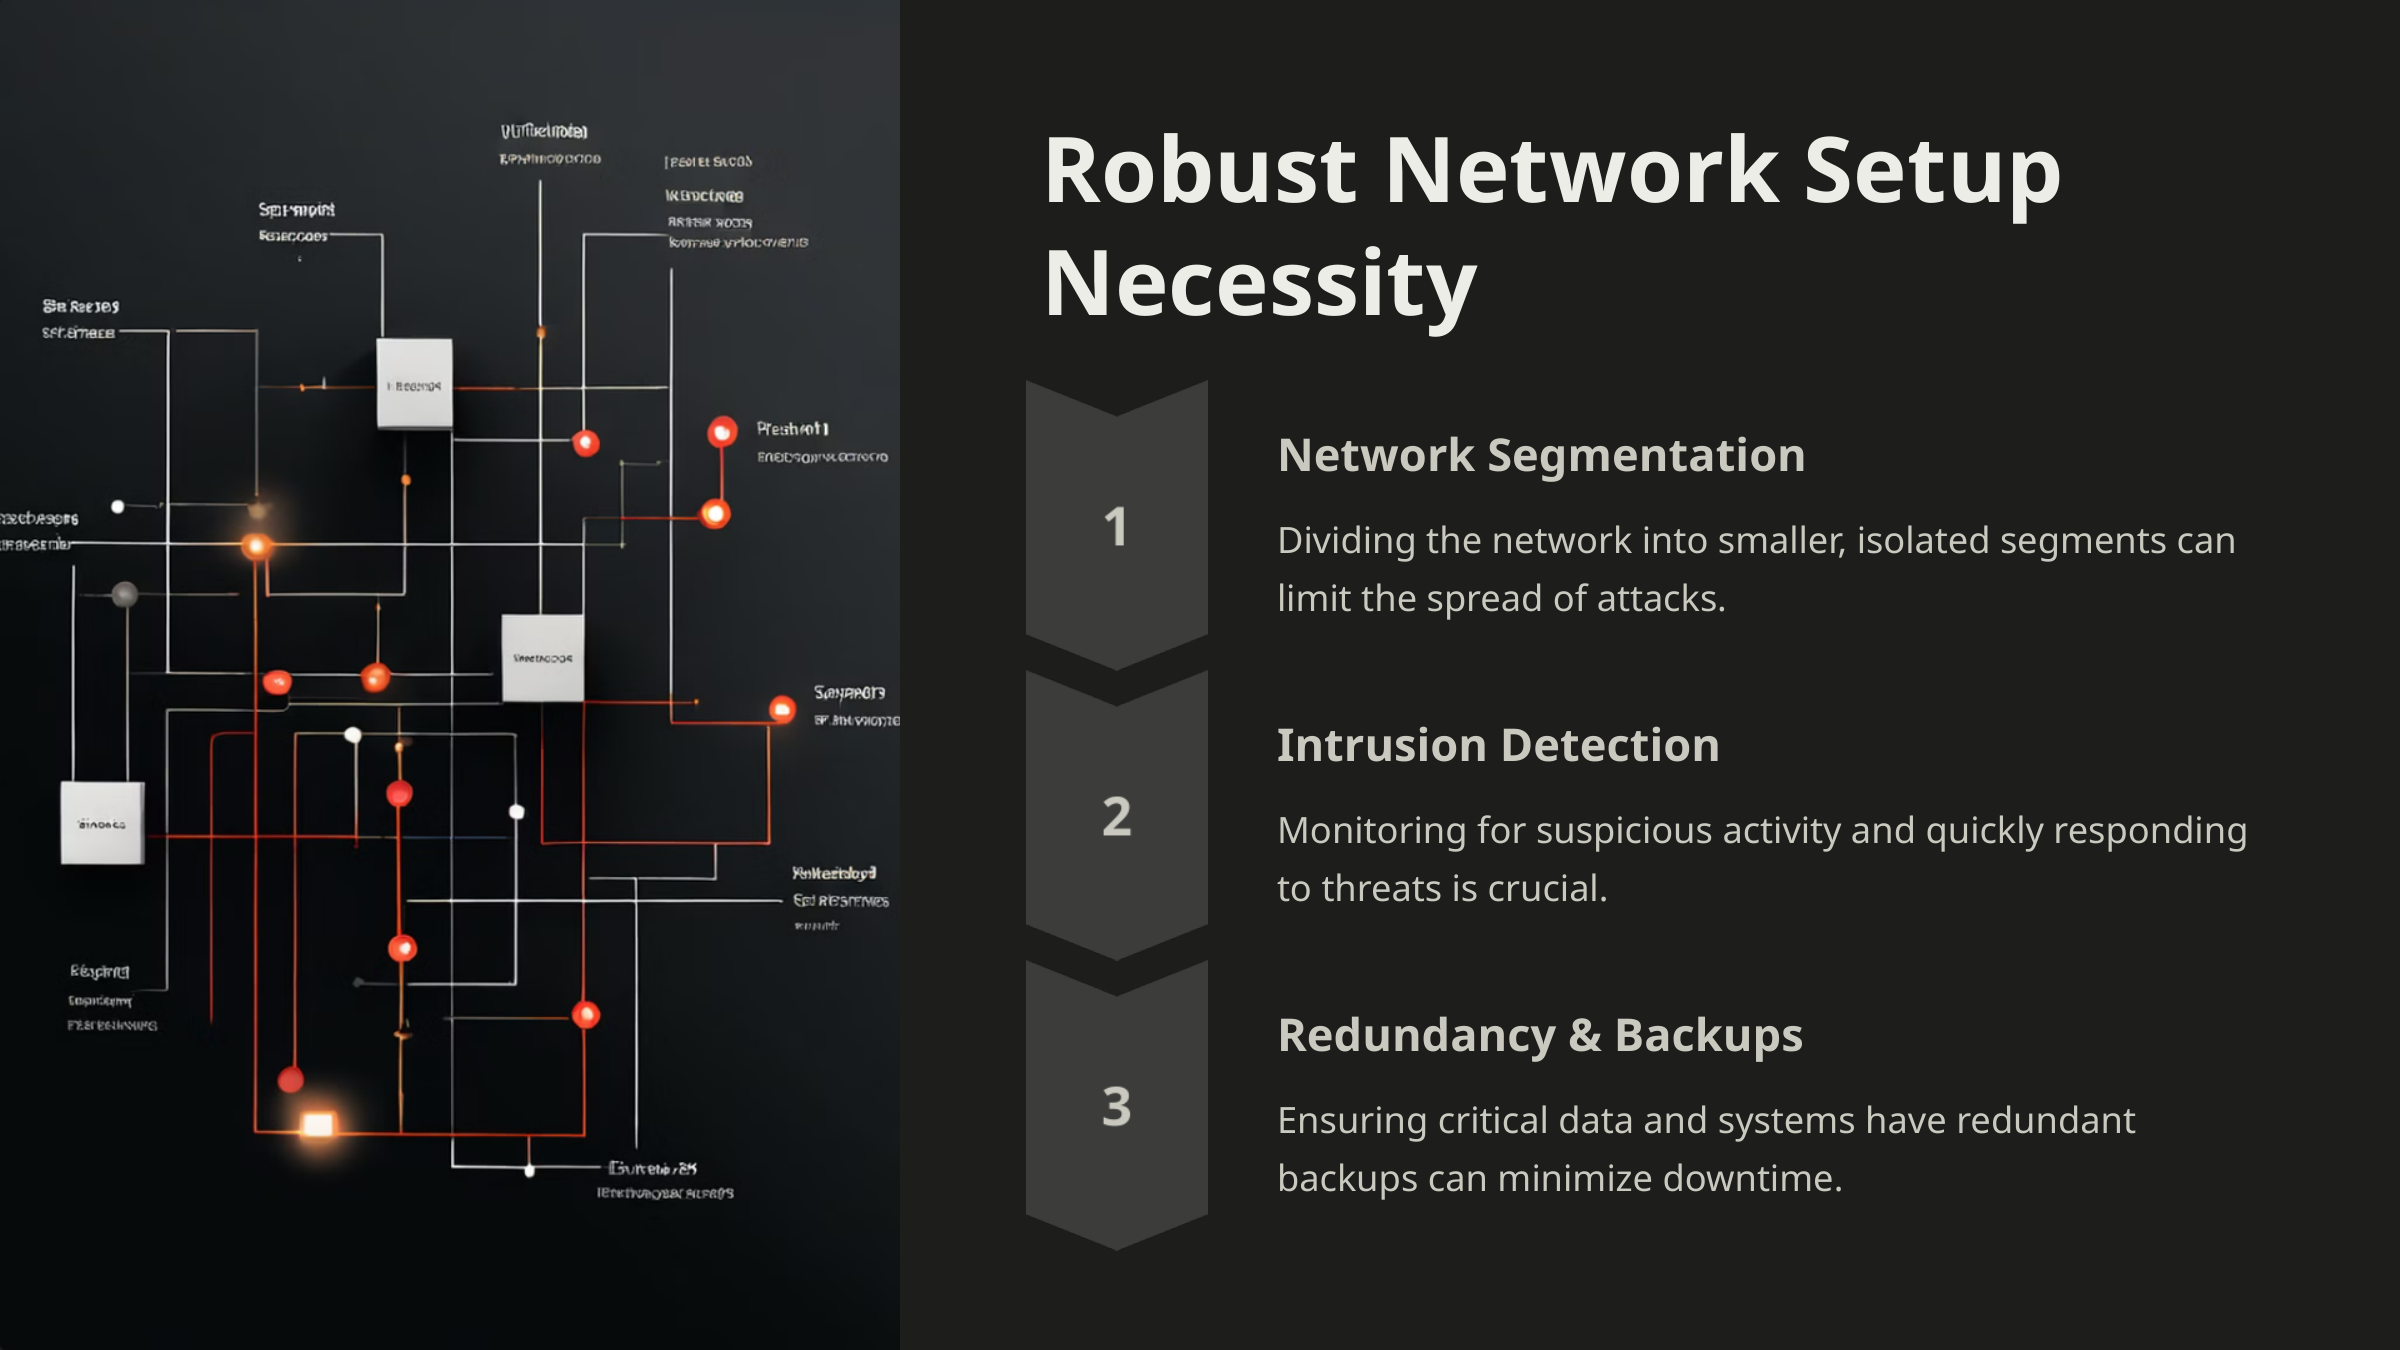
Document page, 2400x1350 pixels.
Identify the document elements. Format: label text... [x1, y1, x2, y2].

text_box Redundancy & Backups [1262, 996, 1813, 1054]
text_box Dividing the network into smaller, isolated segments can limit the spread of attacks. [1262, 495, 2274, 611]
picture [0, 0, 900, 1350]
text_box Network Segmentation [1262, 416, 1795, 474]
text_box Robust Network Setup Necessity [1026, 99, 2274, 327]
picture [1026, 380, 1208, 1251]
text_box Ensuring critical data and systems have redundant backups can minimize downtime. [1262, 1074, 2274, 1191]
text_box Intrusion Detection [1262, 706, 1716, 764]
text_box [900, 0, 2400, 1350]
text_box Monitoring for suspicious activity and quickly responding to threats is crucial. [1262, 785, 2274, 901]
